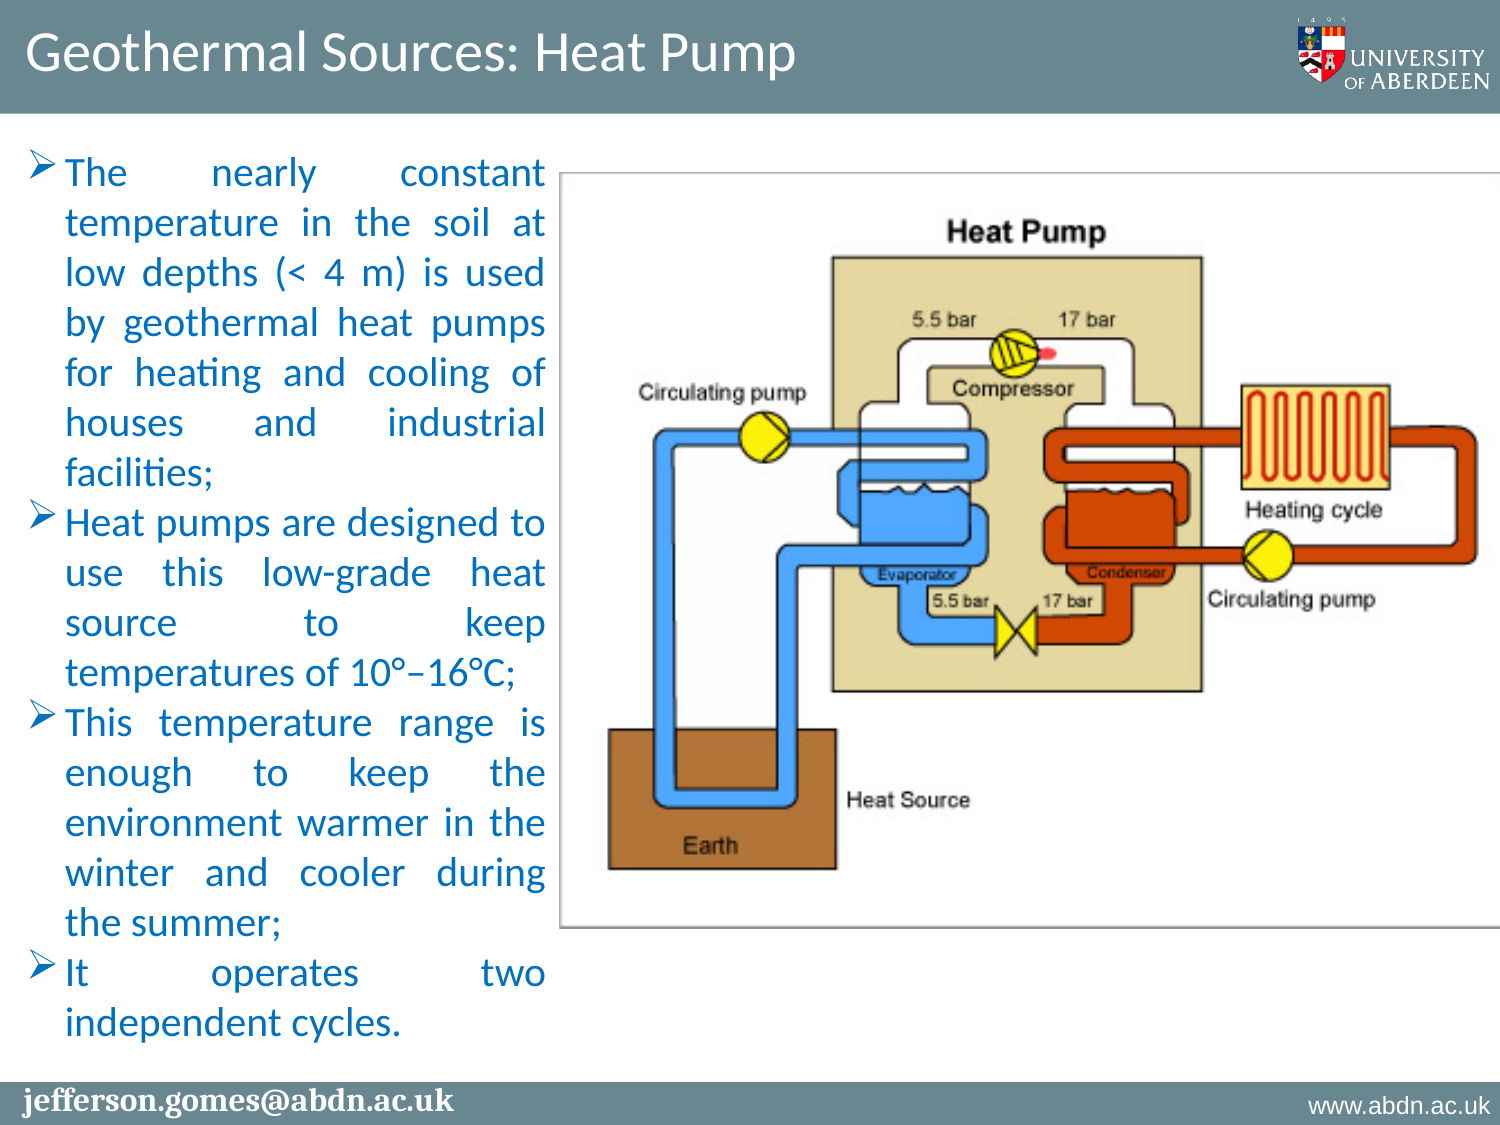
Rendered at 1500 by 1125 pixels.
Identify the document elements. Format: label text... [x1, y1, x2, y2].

text_box jefferson.gomes@abdn.ac.uk [0, 1074, 479, 1125]
picture [1287, 7, 1495, 103]
picture [558, 172, 1500, 929]
text_box Geothermal Sources: Heat Pump [10, 5, 813, 91]
text_box The nearly constant temperature in the soil at low depths (< 4 m) is used by geothermal heat pumps for heating and cooling of houses and industrial facilities; Heat pumps are designed to use this low-grade heat source to keep temperatures of 10°–16°C; This temperature range is enough to keep the environment warmer in the winter and cooler during the summer; It operates two independent cycles. [11, 137, 561, 1053]
